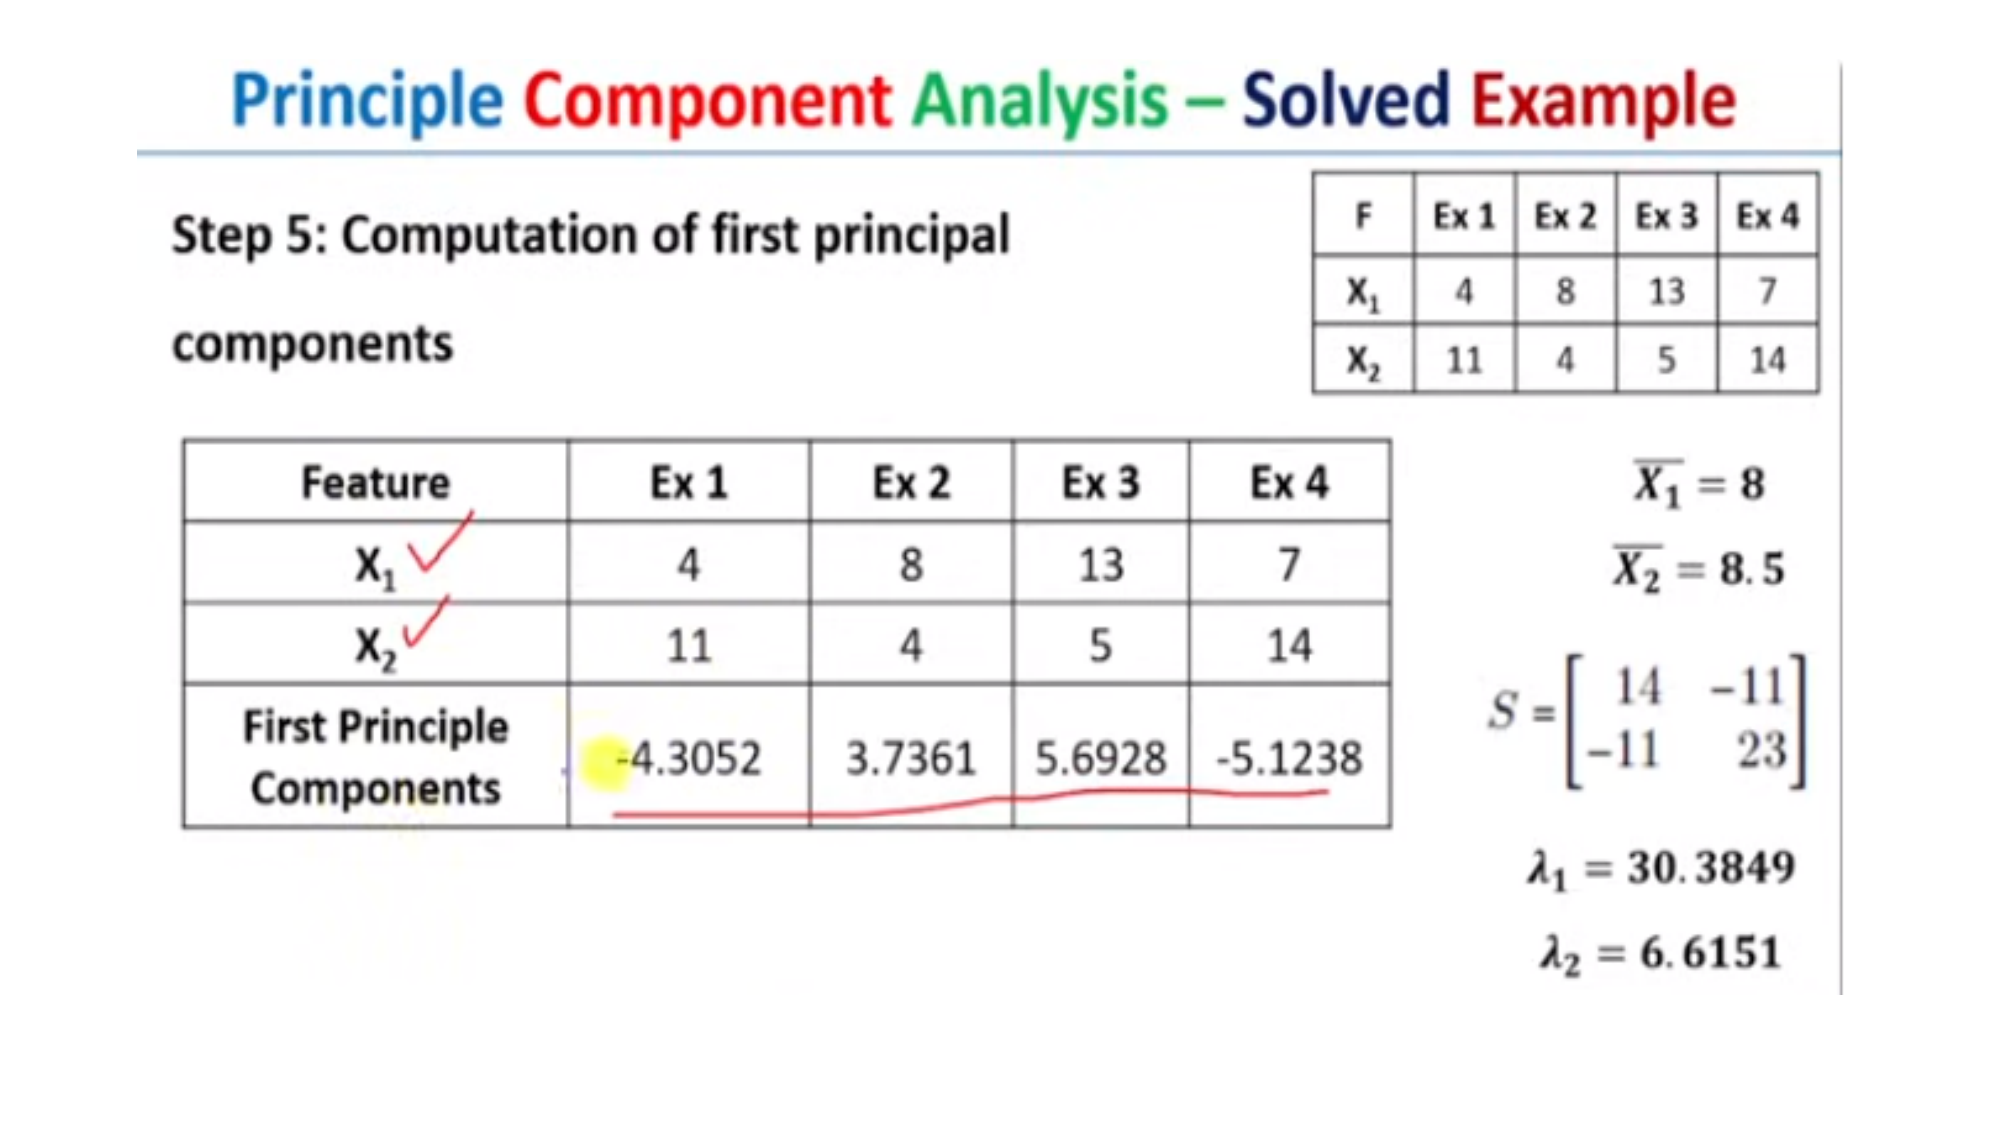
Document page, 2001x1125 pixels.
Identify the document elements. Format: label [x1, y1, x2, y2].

picture [137, 59, 1863, 995]
